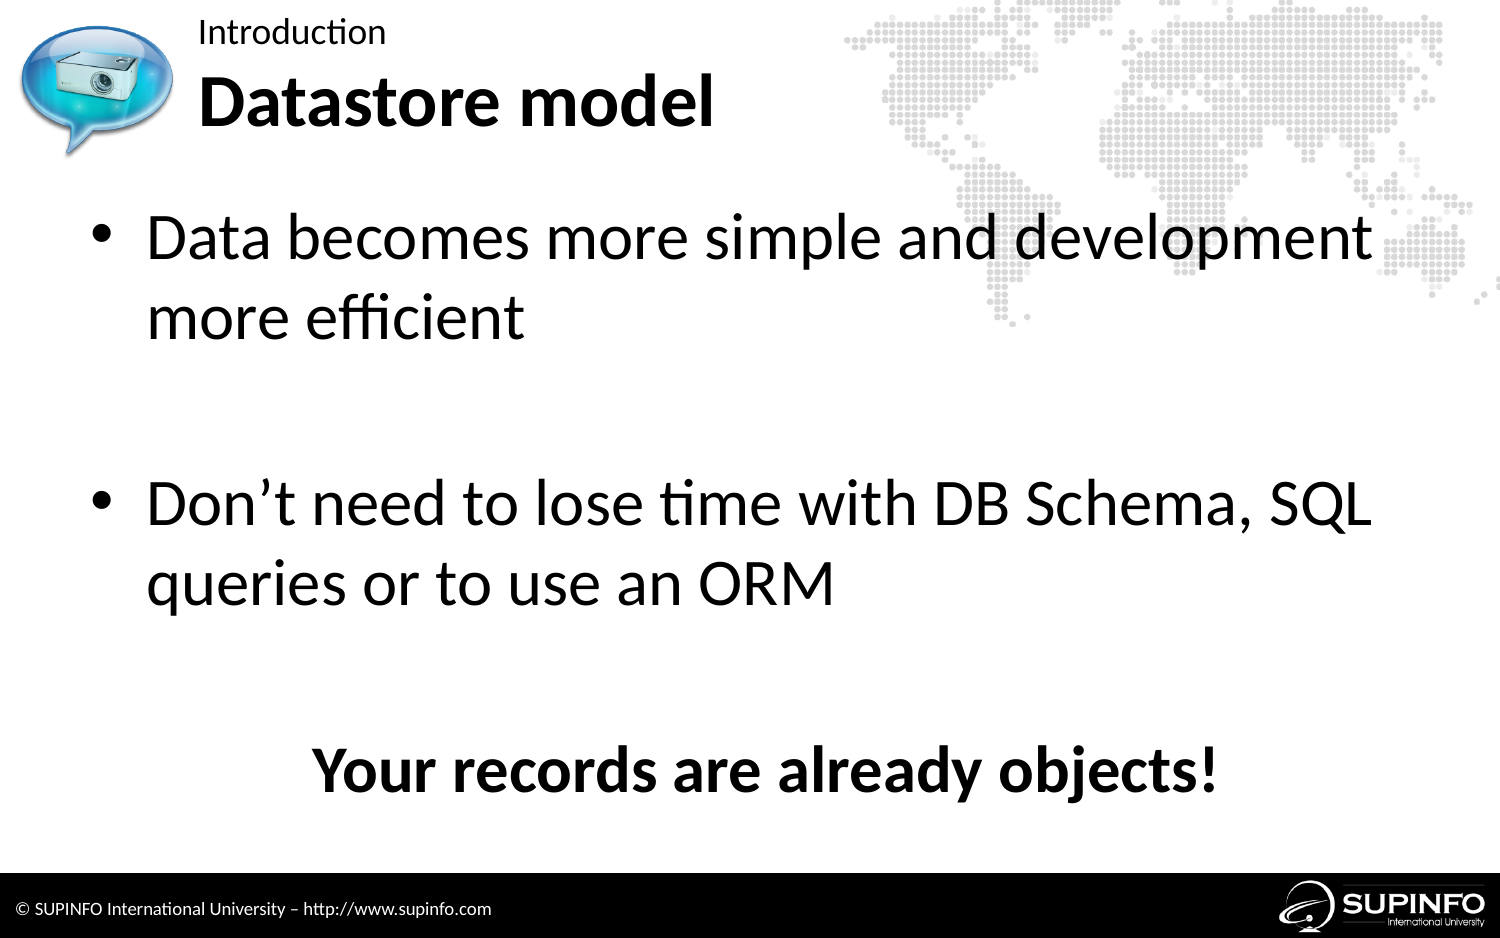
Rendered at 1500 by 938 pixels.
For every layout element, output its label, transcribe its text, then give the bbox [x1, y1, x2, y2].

picture [844, 0, 1500, 327]
picture [1269, 870, 1494, 938]
list Data becomes more simple and development more efficient Don’t need to lose time with DB Schema, SQL queries or to use an ORM Your records are already objects! [74, 184, 1460, 880]
text_box Introduction [183, 0, 1459, 56]
text_box Datastore model [183, 56, 1459, 138]
picture [17, 19, 179, 162]
